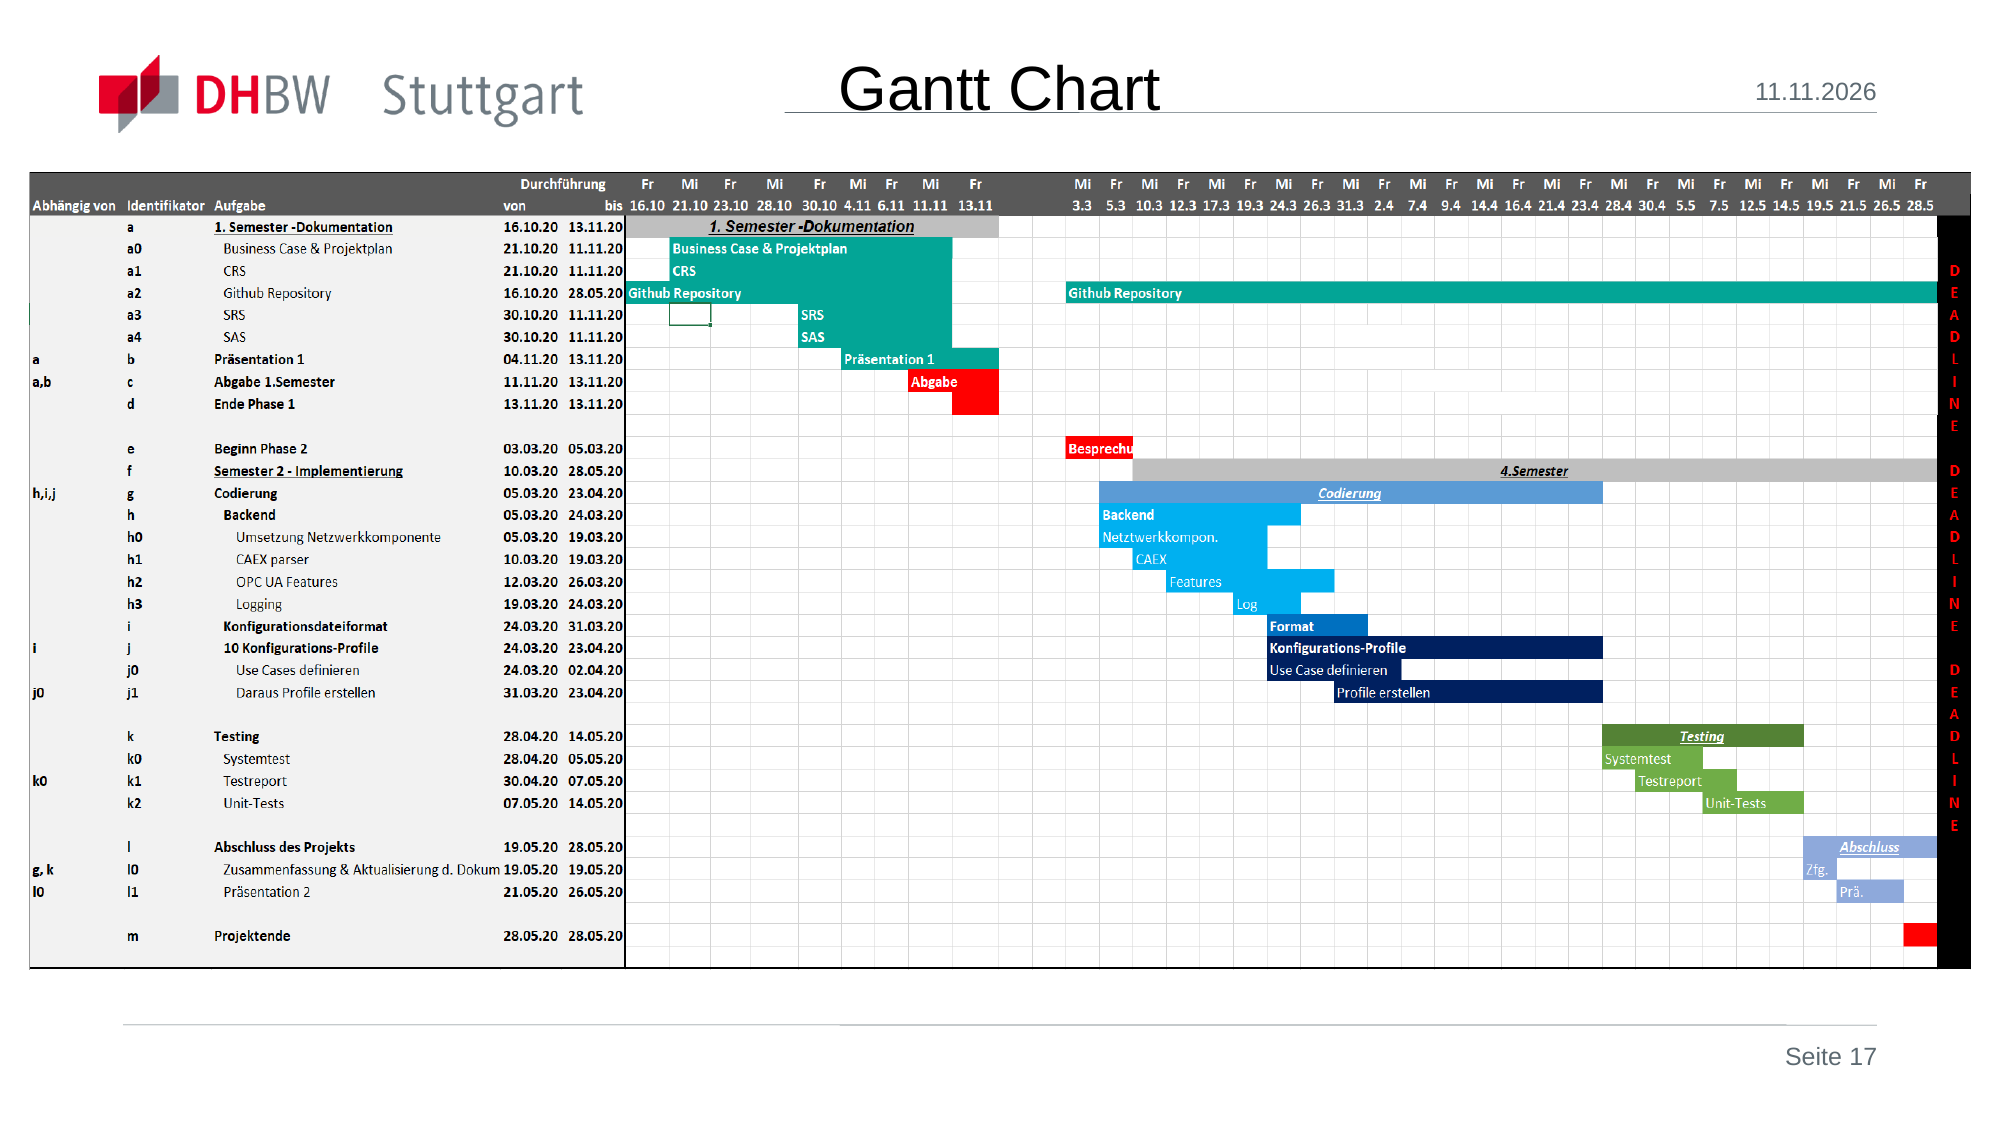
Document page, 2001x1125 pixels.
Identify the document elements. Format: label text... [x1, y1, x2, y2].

picture [28, 172, 1972, 970]
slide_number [1862, 67, 1893, 114]
slide_number Seite 17 [1707, 1033, 1893, 1108]
picture [99, 55, 138, 133]
text_box Gantt Chart [138, 17, 1862, 155]
